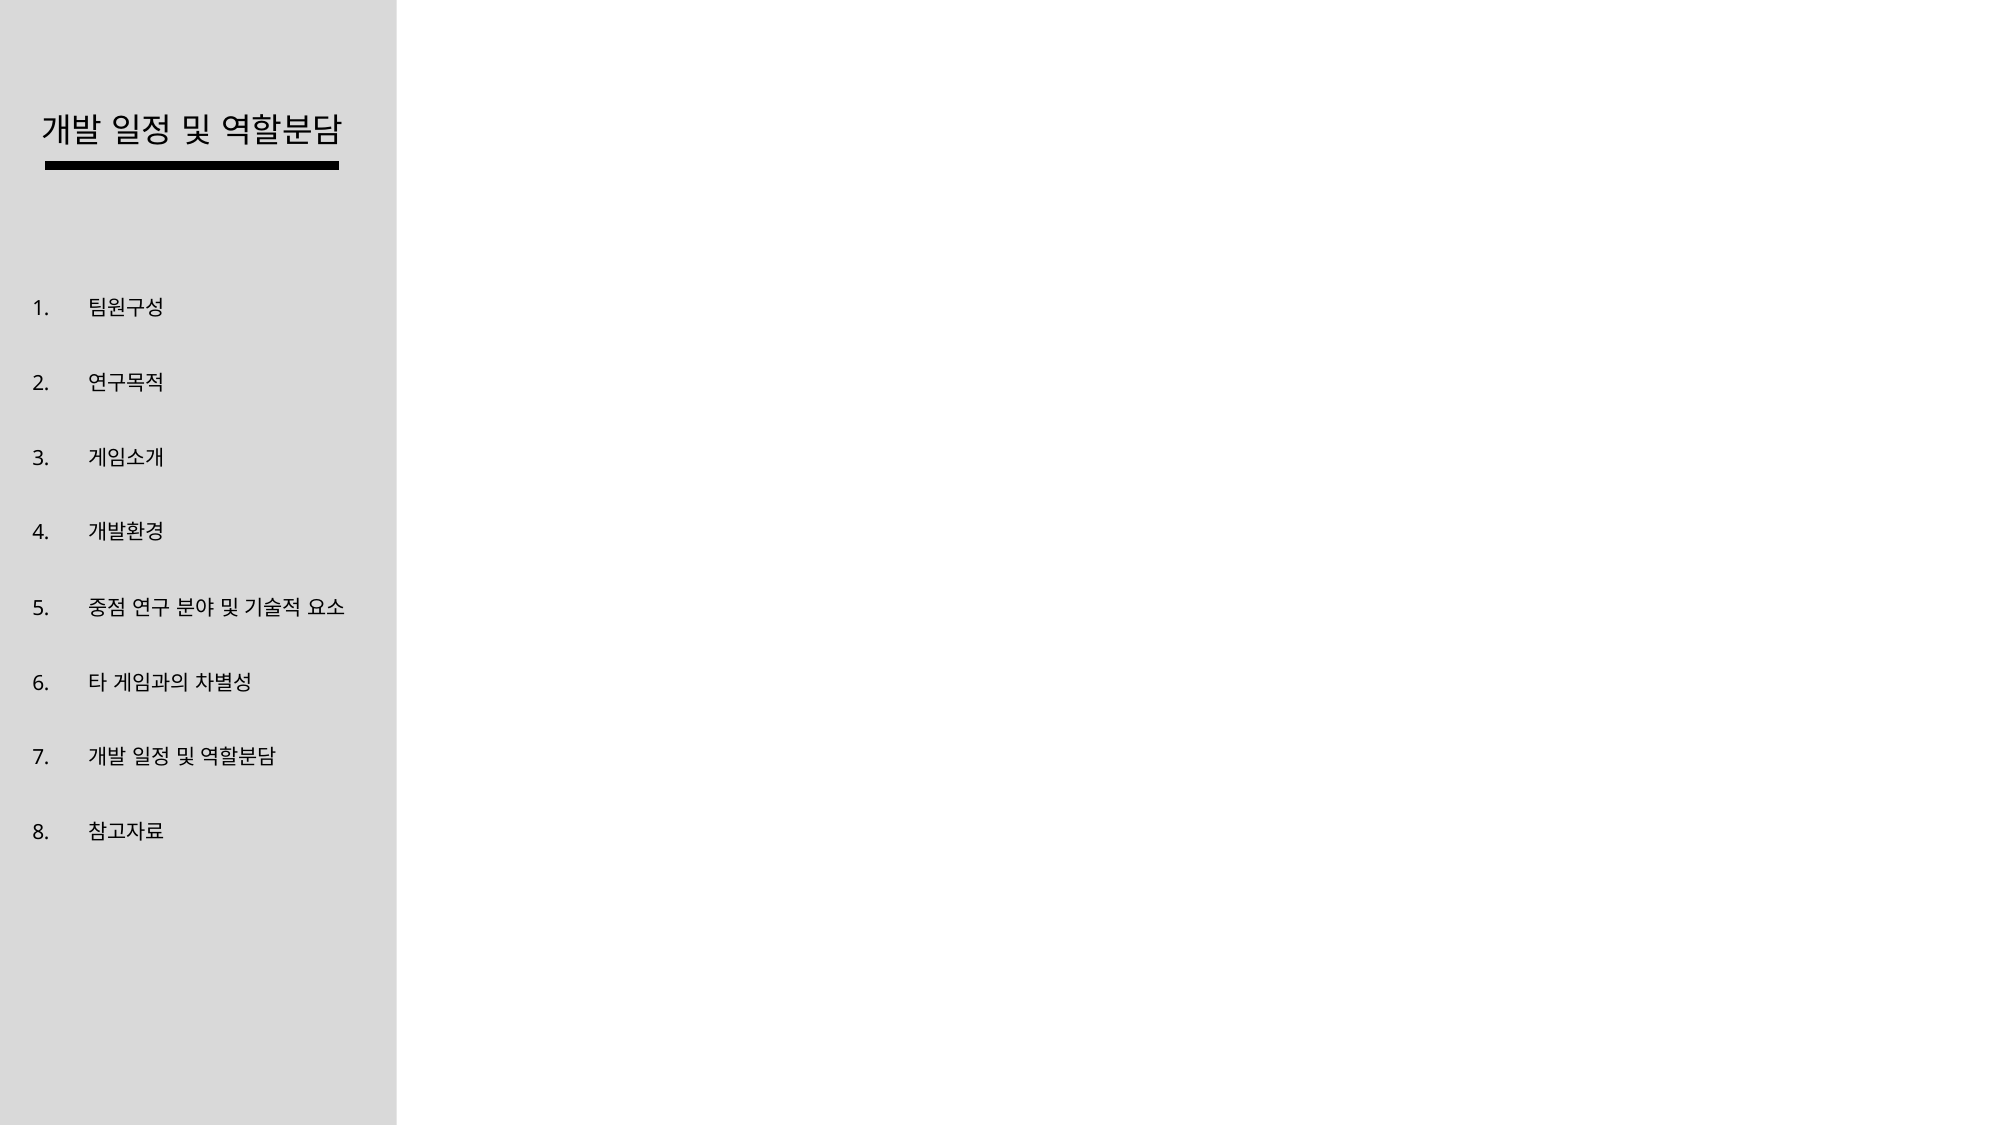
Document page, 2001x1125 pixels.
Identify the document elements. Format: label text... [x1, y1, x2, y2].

text_box 팀원구성 연구목적 게임소개 개발환경 중점 연구 분야 및 기술적 요소 타 게임과의 차별성 개발 일정 및 역할분담 참고자료 [17, 237, 379, 852]
text_box [0, 0, 398, 1125]
text_box 개발 일정 및 역할분담 [11, 102, 373, 157]
